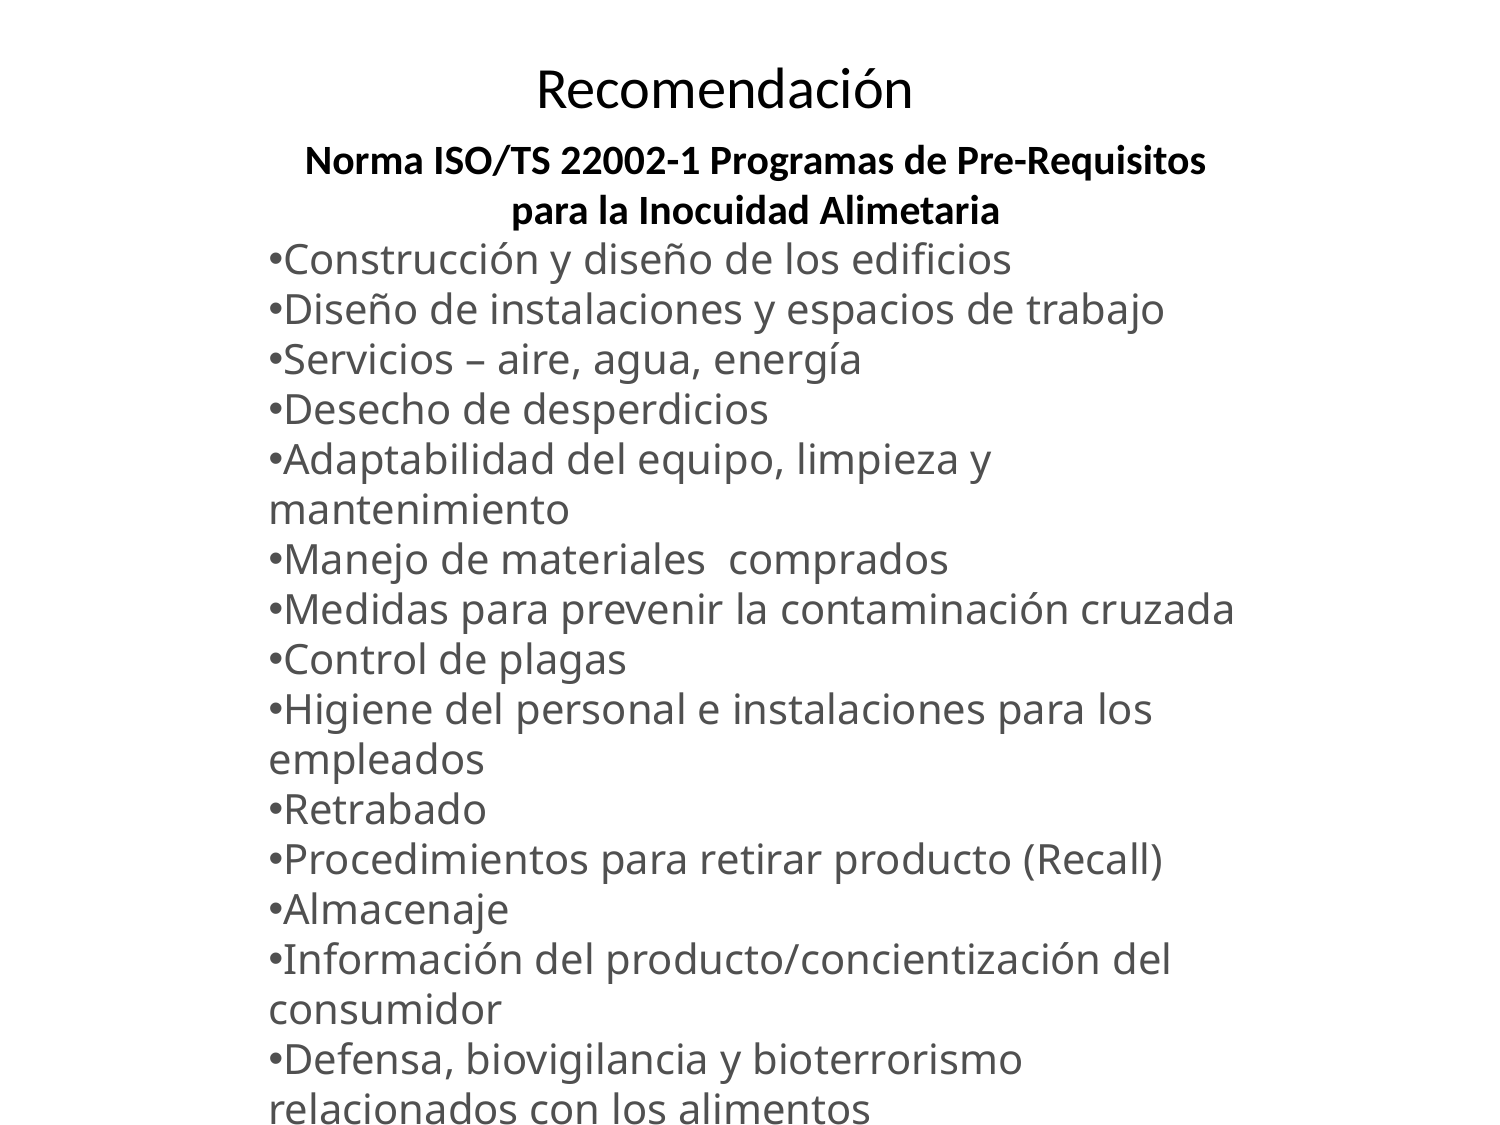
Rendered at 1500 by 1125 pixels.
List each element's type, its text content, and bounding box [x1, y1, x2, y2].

text_box Recomendación [336, 42, 1128, 128]
text_box Norma ISO/TS 22002-1 Programas de Pre-Requisitos para la Inocuidad Alimetaria Construcción y diseño de los edificios Diseño de instalaciones y espacios de trabajo Servicios – aire, agua, energía Desecho de desperdicios Adaptabilidad del equipo, limpieza y mantenimiento Manejo de materiales comprados Medidas para prevenir la contaminación cruzada Control de plagas Higiene del personal e instalaciones para los empleados Retrabado Procedimientos para retirar producto (Recall) Almacenaje Información del producto/concientización del consumidor Defensa, biovigilancia y bioterrorismo relacionados con los alimentos [253, 125, 1258, 1125]
